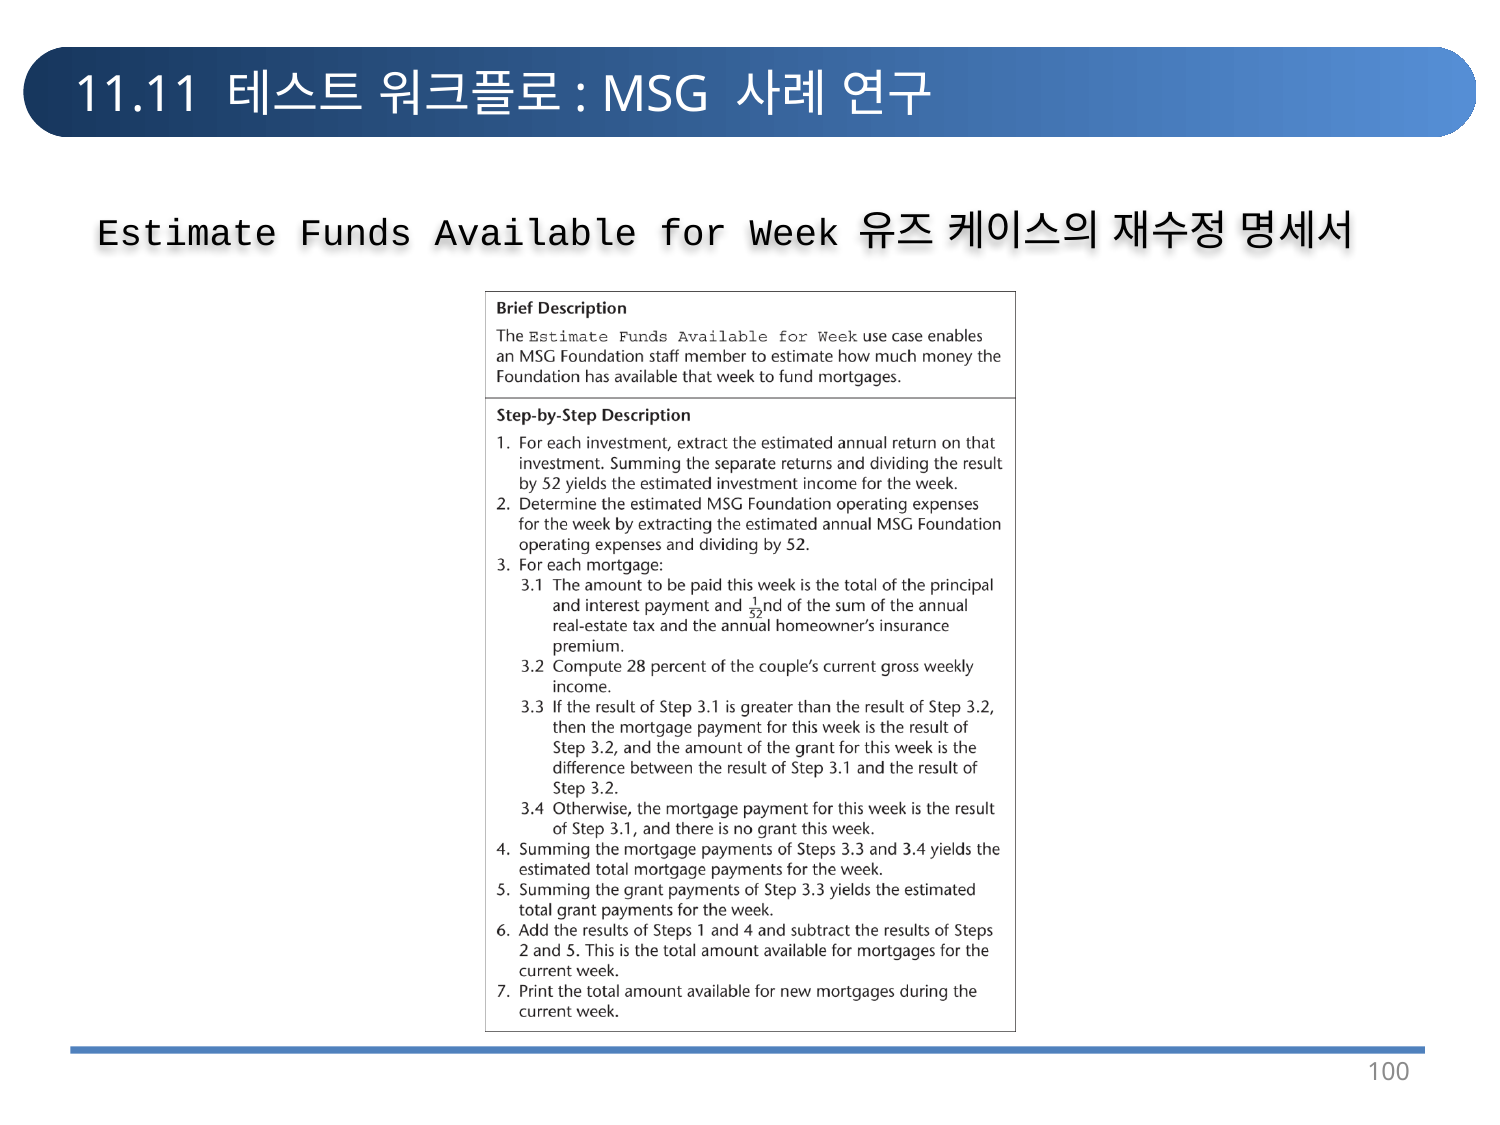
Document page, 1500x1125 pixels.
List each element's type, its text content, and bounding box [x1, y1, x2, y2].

list Estimate Funds Available for Week 유즈 케이스의 재수정 명세서 [60, 192, 1392, 267]
picture [484, 290, 1016, 1032]
slide_number 100 [1074, 1042, 1425, 1103]
title 11.11 테스트 워크플로: MSG 사례 연구 [59, 56, 1410, 126]
